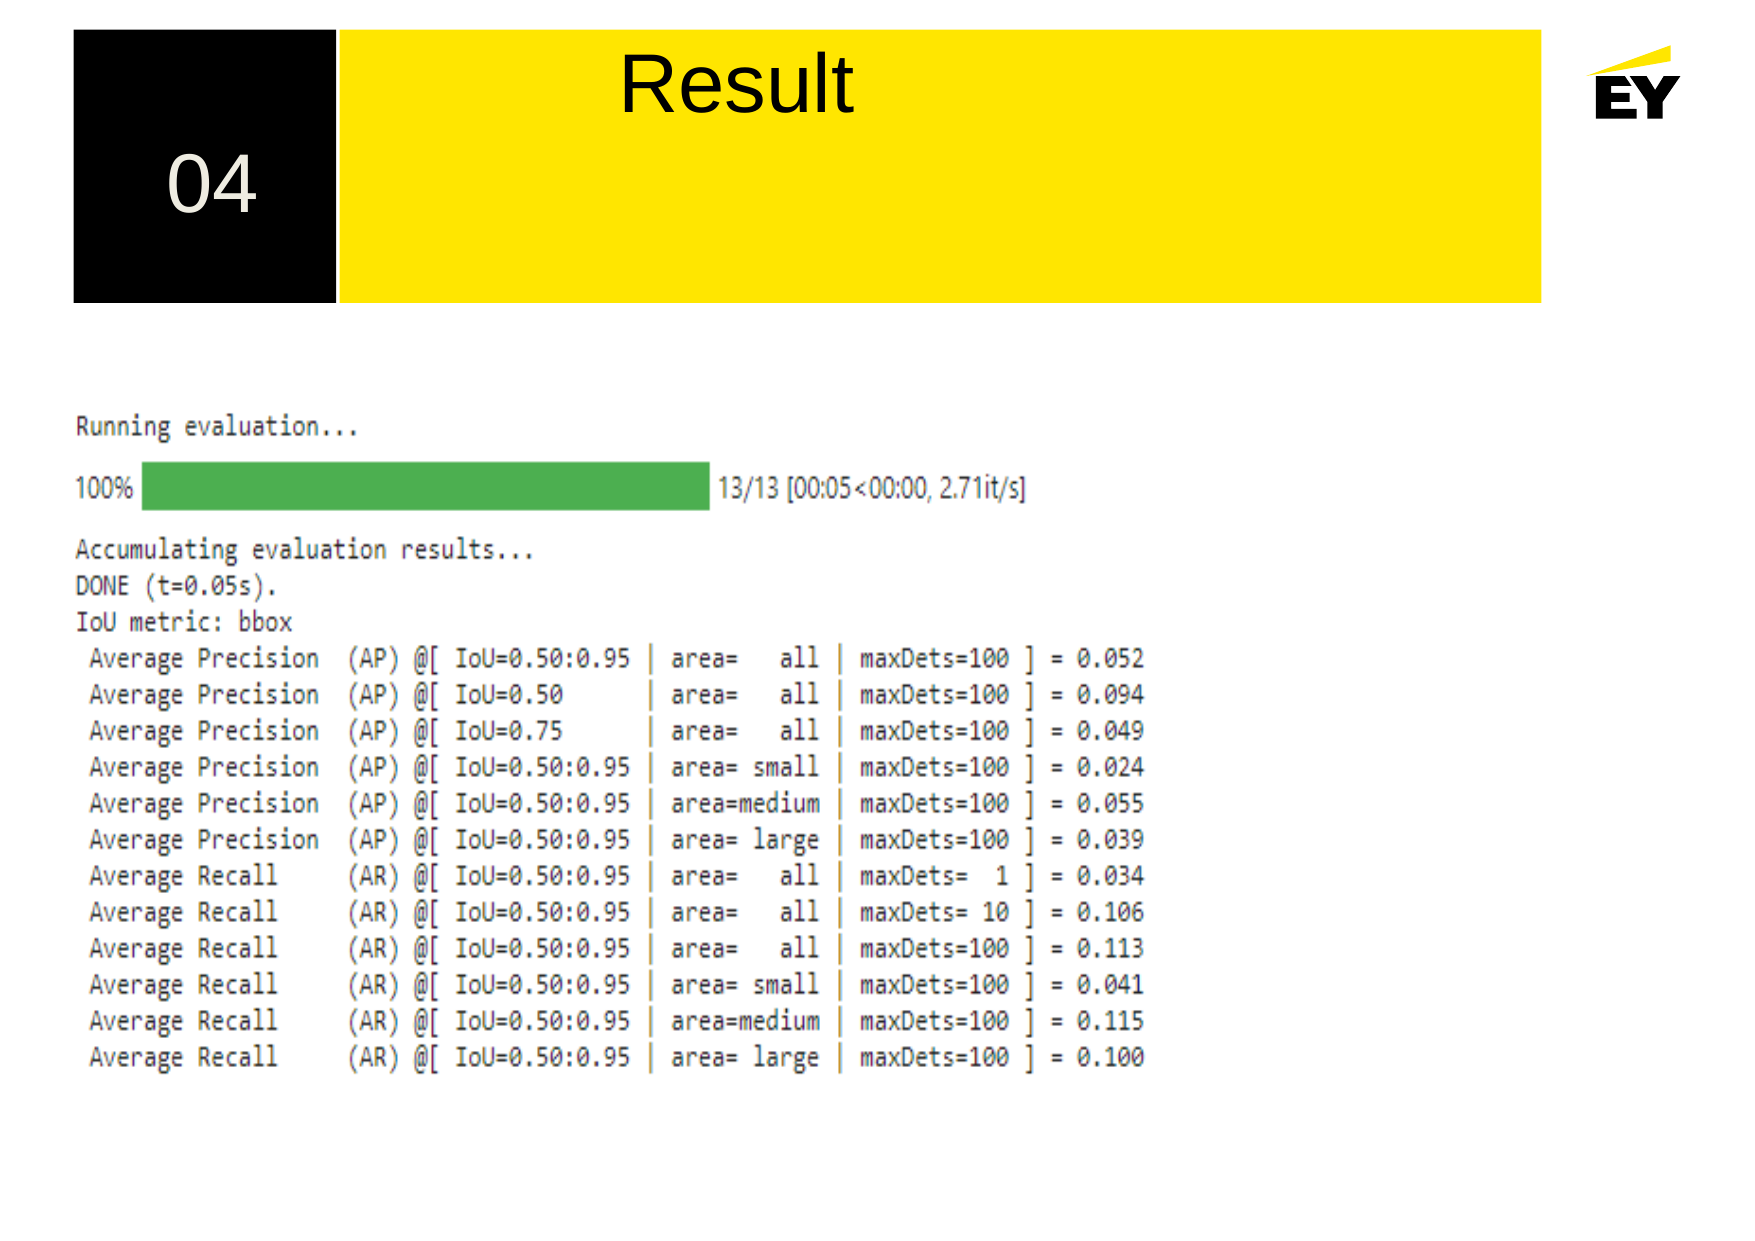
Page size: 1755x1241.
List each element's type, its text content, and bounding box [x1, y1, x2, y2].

picture [60, 395, 1490, 1096]
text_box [1585, 44, 1681, 119]
text_box 04 [73, 29, 337, 303]
text_box Result [339, 29, 1542, 303]
